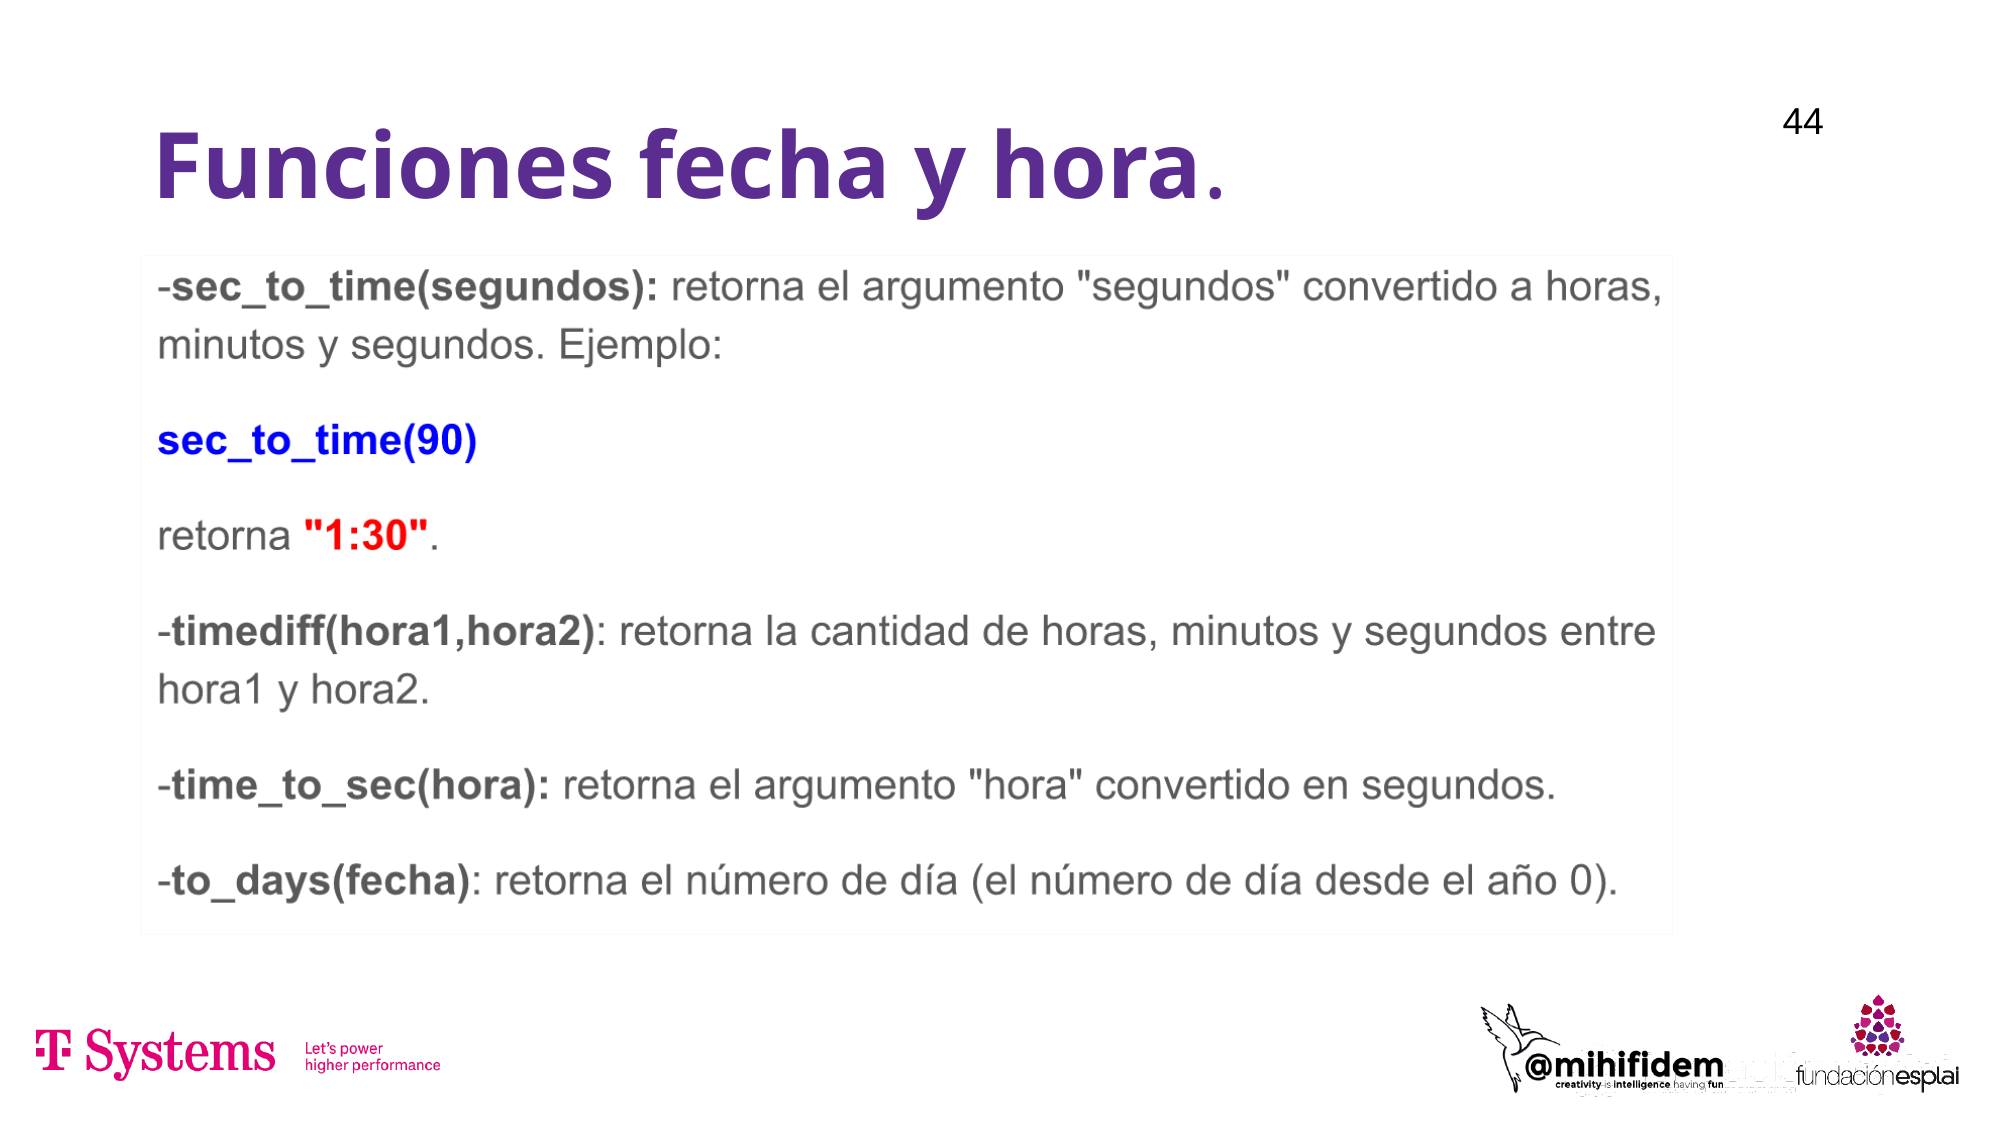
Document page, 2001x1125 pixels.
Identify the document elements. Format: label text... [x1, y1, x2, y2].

text_box 44 [1767, 89, 1863, 150]
picture [1472, 986, 1965, 1103]
picture [36, 1027, 440, 1081]
picture [140, 255, 1673, 935]
text_box Funciones fecha y hora. [137, 59, 1863, 278]
